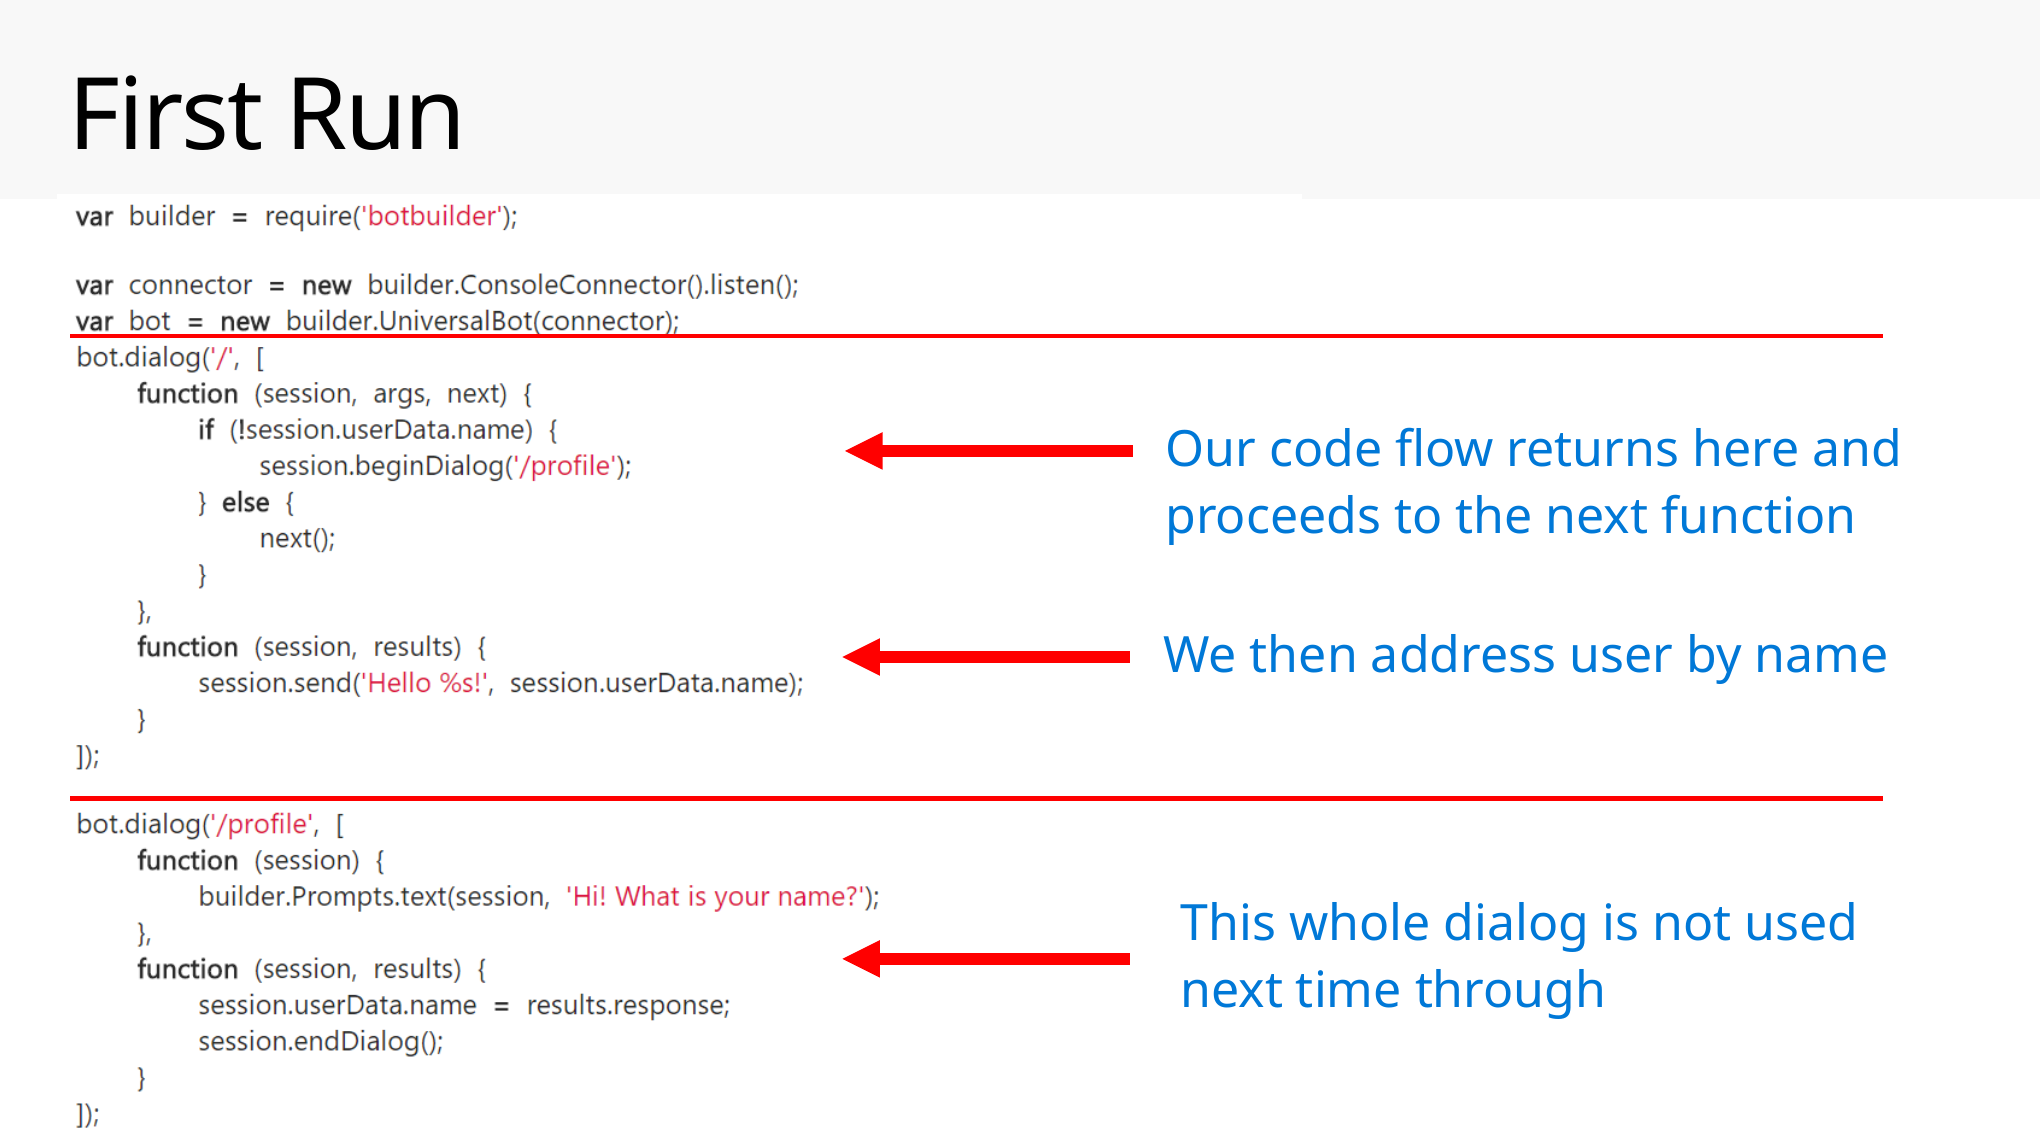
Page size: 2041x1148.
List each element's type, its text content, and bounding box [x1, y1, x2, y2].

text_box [842, 873, 1887, 1045]
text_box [844, 399, 1913, 570]
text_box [841, 605, 1900, 709]
title First Run [45, 48, 1996, 199]
picture [57, 194, 1303, 1141]
